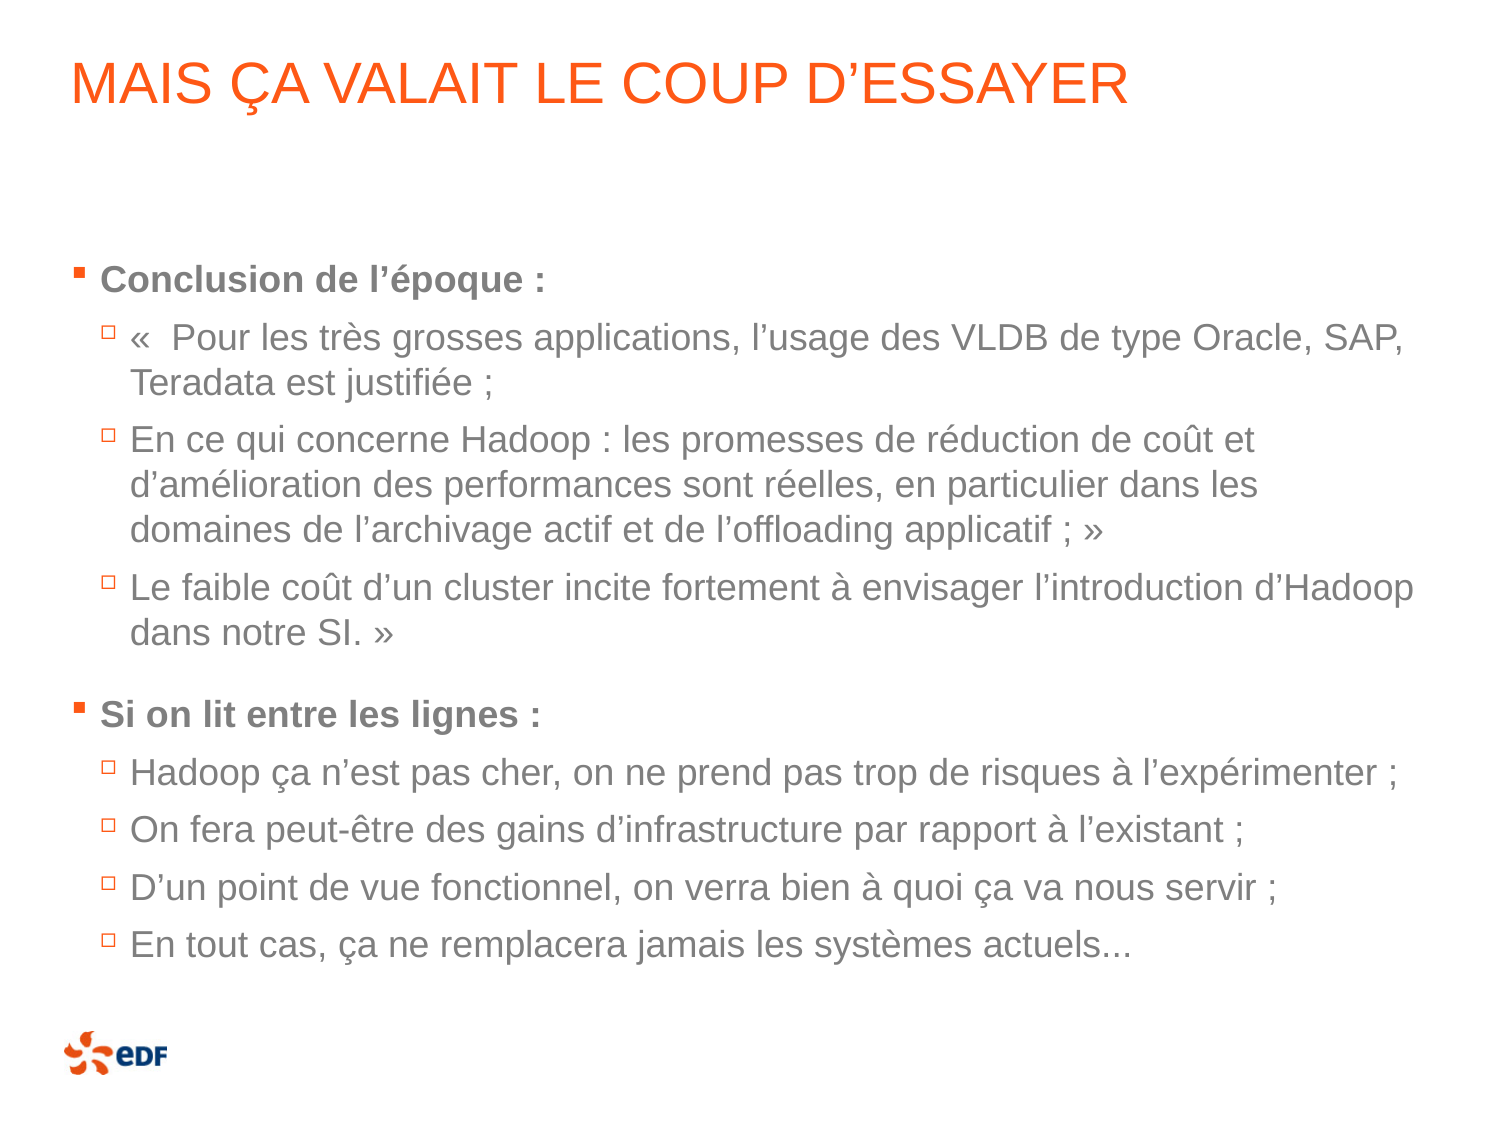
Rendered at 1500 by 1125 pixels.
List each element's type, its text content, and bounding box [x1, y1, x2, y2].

list Conclusion de l’époque : « Pour les très grosses applications, l’usage des VLDB de type Oracle, SAP, Teradata est justifiée ; En ce qui concerne Hadoop : les promesses de réduction de coût et d’amélioration des performances sont réelles, en particulier dans les domaines de l’archivage actif et de l’offloading applicatif ; » Le faible coût d’un cluster incite fortement à envisager l’introduction d’Hadoop dans notre SI. » Si on lit entre les lignes : Hadoop ça n’est pas cher, on ne prend pas trop de risques à l’expérimenter ; On fera peut-être des gains d’infrastructure par rapport à l’existant ; D’un point de vue fonctionnel, on verra bien à quoi ça va nous servir ; En tout cas, ça ne remplacera jamais les systèmes actuels... [64, 255, 1436, 1024]
title Mais ça valait le coup d’essayer [64, 45, 1471, 185]
picture [64, 1031, 167, 1075]
